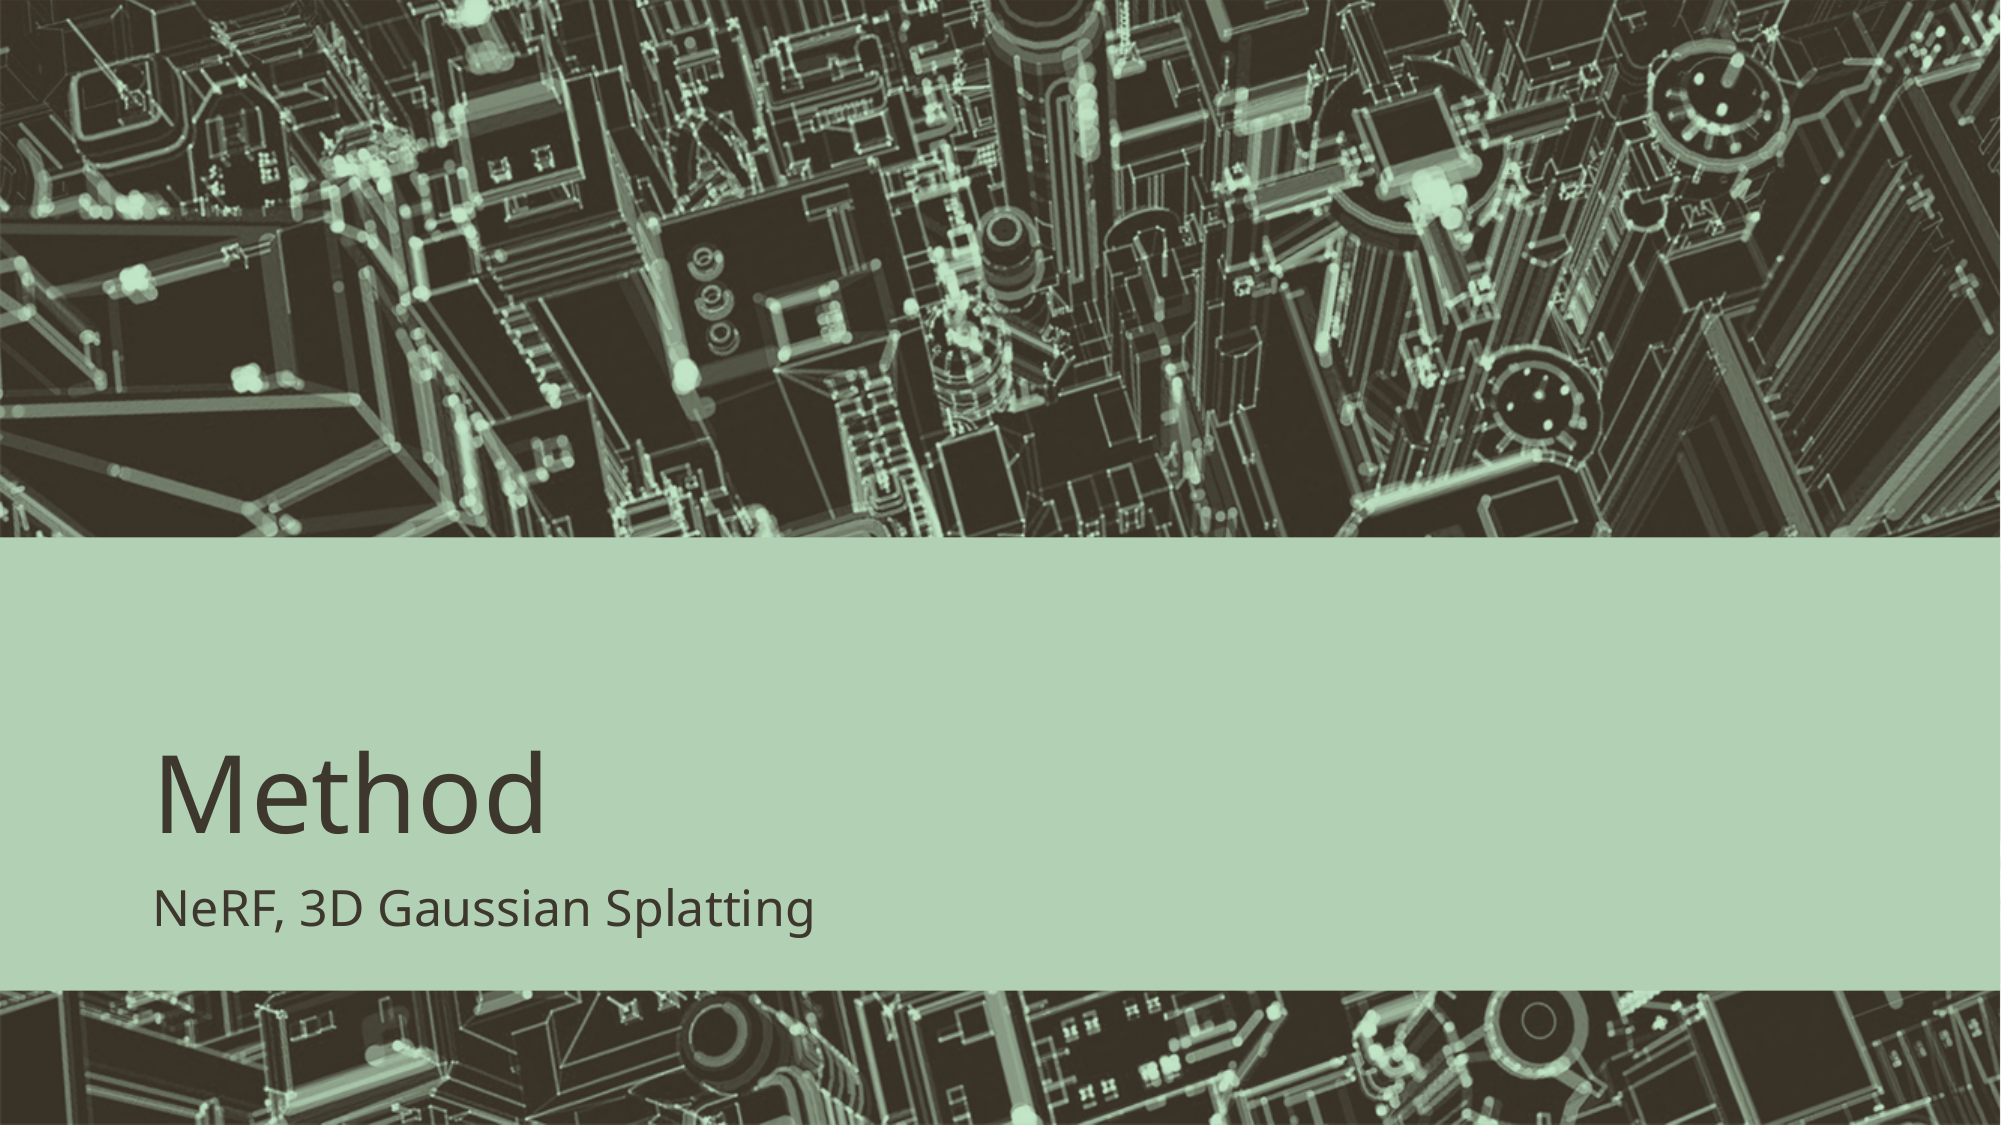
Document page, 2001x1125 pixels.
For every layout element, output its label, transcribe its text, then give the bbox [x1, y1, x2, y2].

list NeRF, 3D Gaussian Splatting [138, 876, 1713, 954]
title Method [138, 562, 1713, 865]
picture [0, 0, 2001, 1125]
